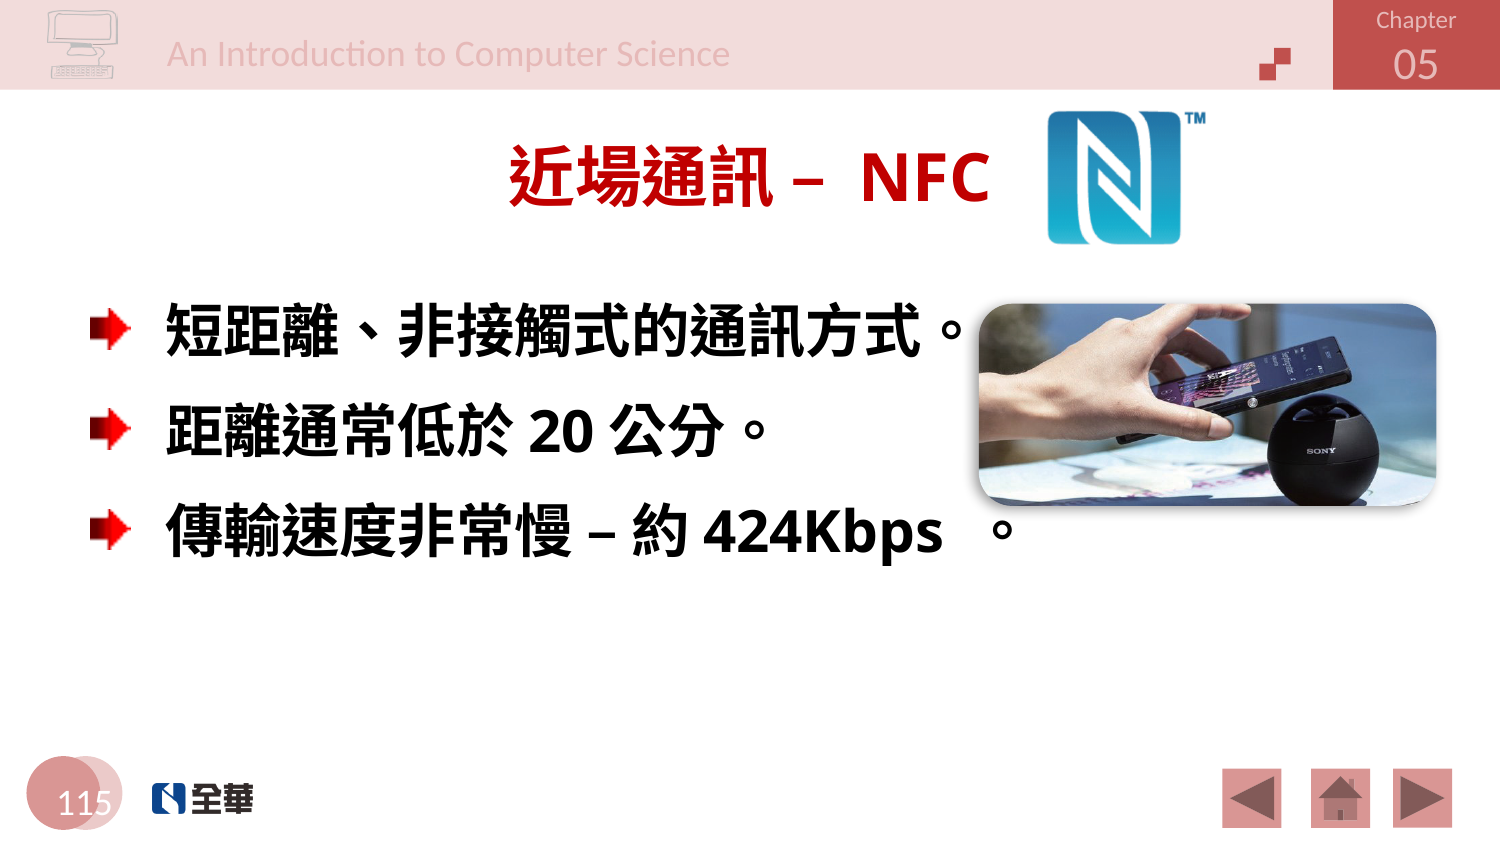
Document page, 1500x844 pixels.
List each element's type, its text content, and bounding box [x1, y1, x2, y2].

picture [152, 783, 253, 814]
list 短距離、非接觸式的通訊方式。 距離通常低於20公分。 傳輸速度非常慢 – 約424Kbps 。 [75, 272, 1425, 754]
picture [47, 10, 118, 79]
picture [90, 308, 131, 350]
picture [978, 303, 1437, 507]
picture [90, 408, 131, 450]
picture [1045, 109, 1208, 246]
picture [90, 509, 131, 550]
title 近場通訊 – NFC [75, 104, 1425, 245]
